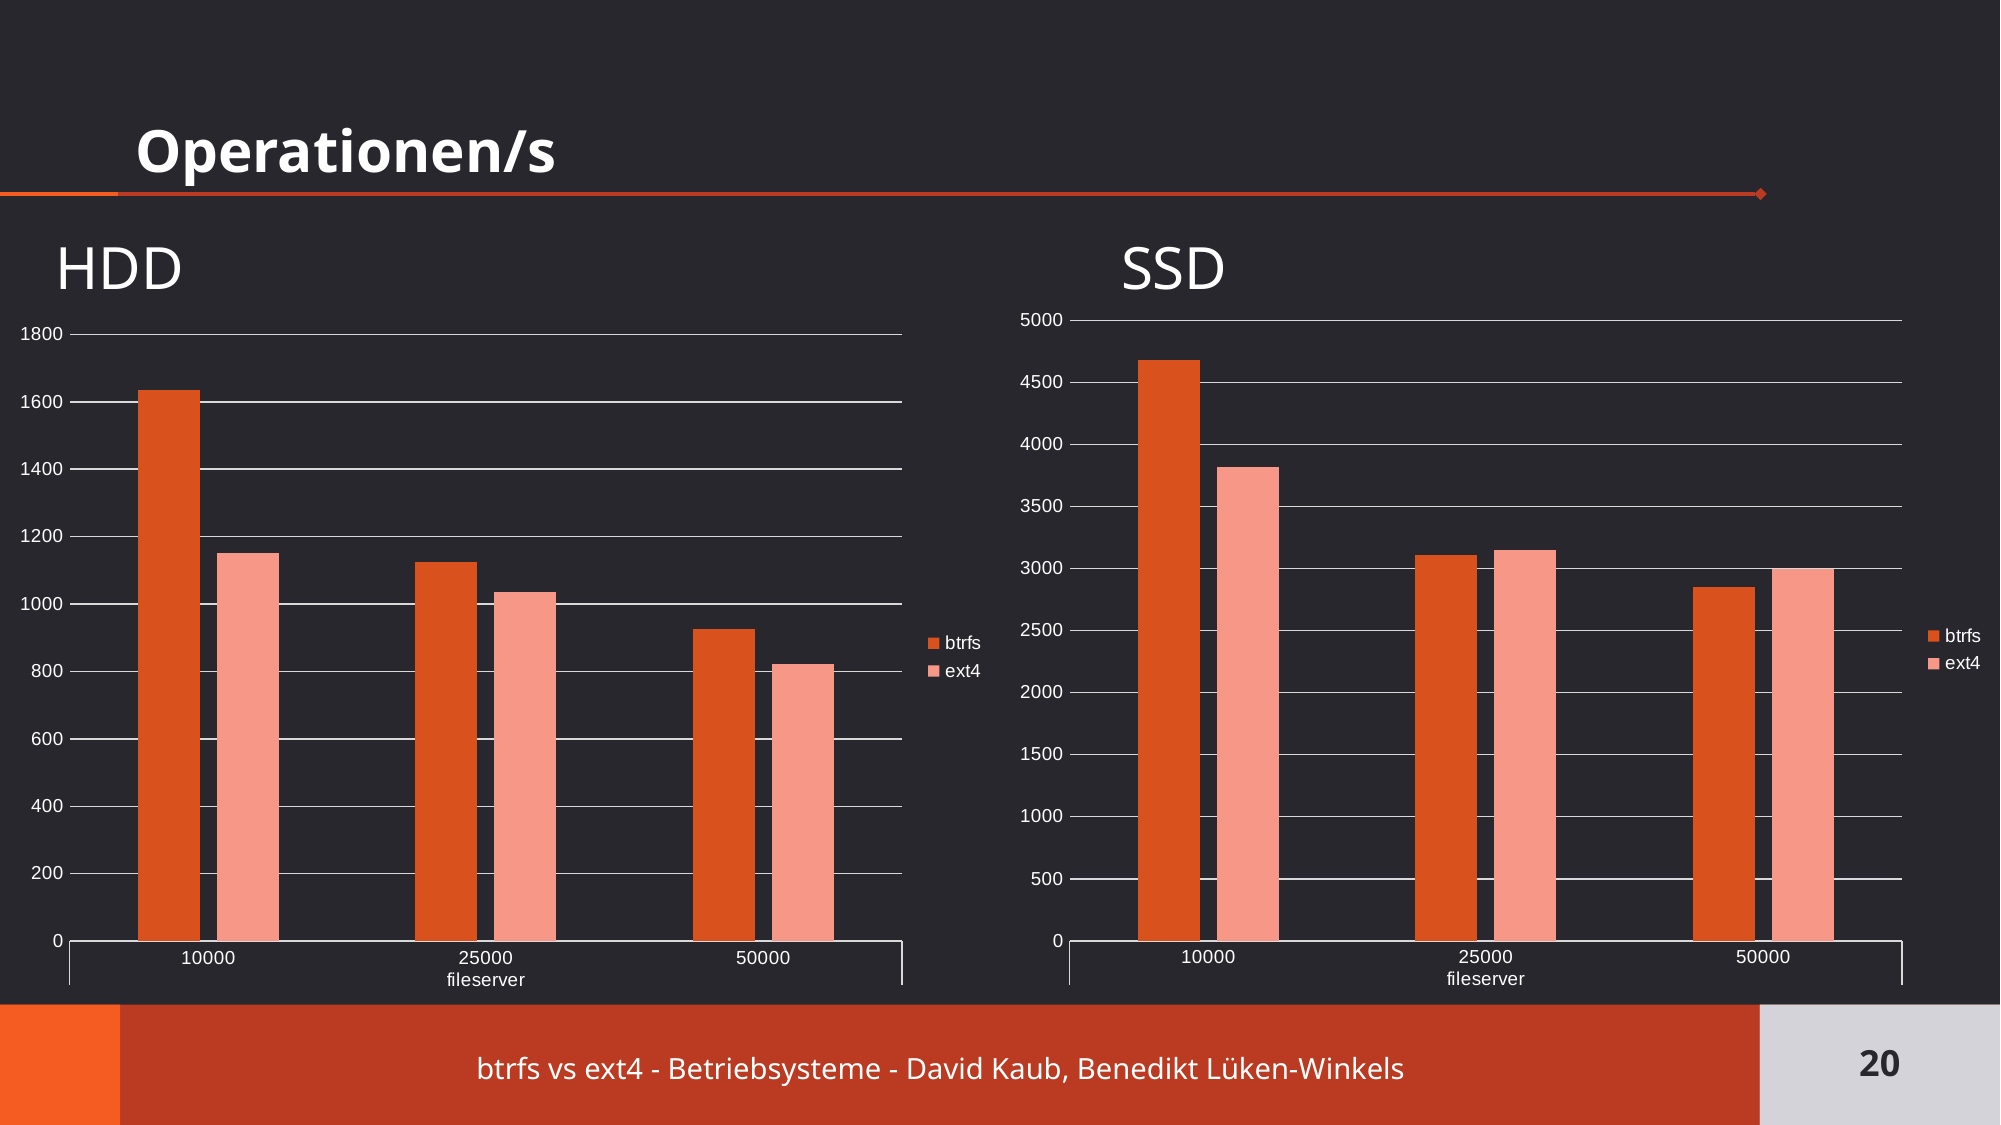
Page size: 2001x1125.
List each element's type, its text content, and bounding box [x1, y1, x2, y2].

text_box HDD [41, 223, 200, 308]
title Operationen/s [120, 79, 1760, 200]
text_box SSD [1106, 223, 1243, 293]
slide_number 20 [1759, 1012, 2000, 1125]
footer btrfs vs ext4 - Betriebsysteme - David Kaub, Benedikt Lüken-Winkels [172, 1042, 1709, 1103]
chart [0, 294, 2000, 1005]
